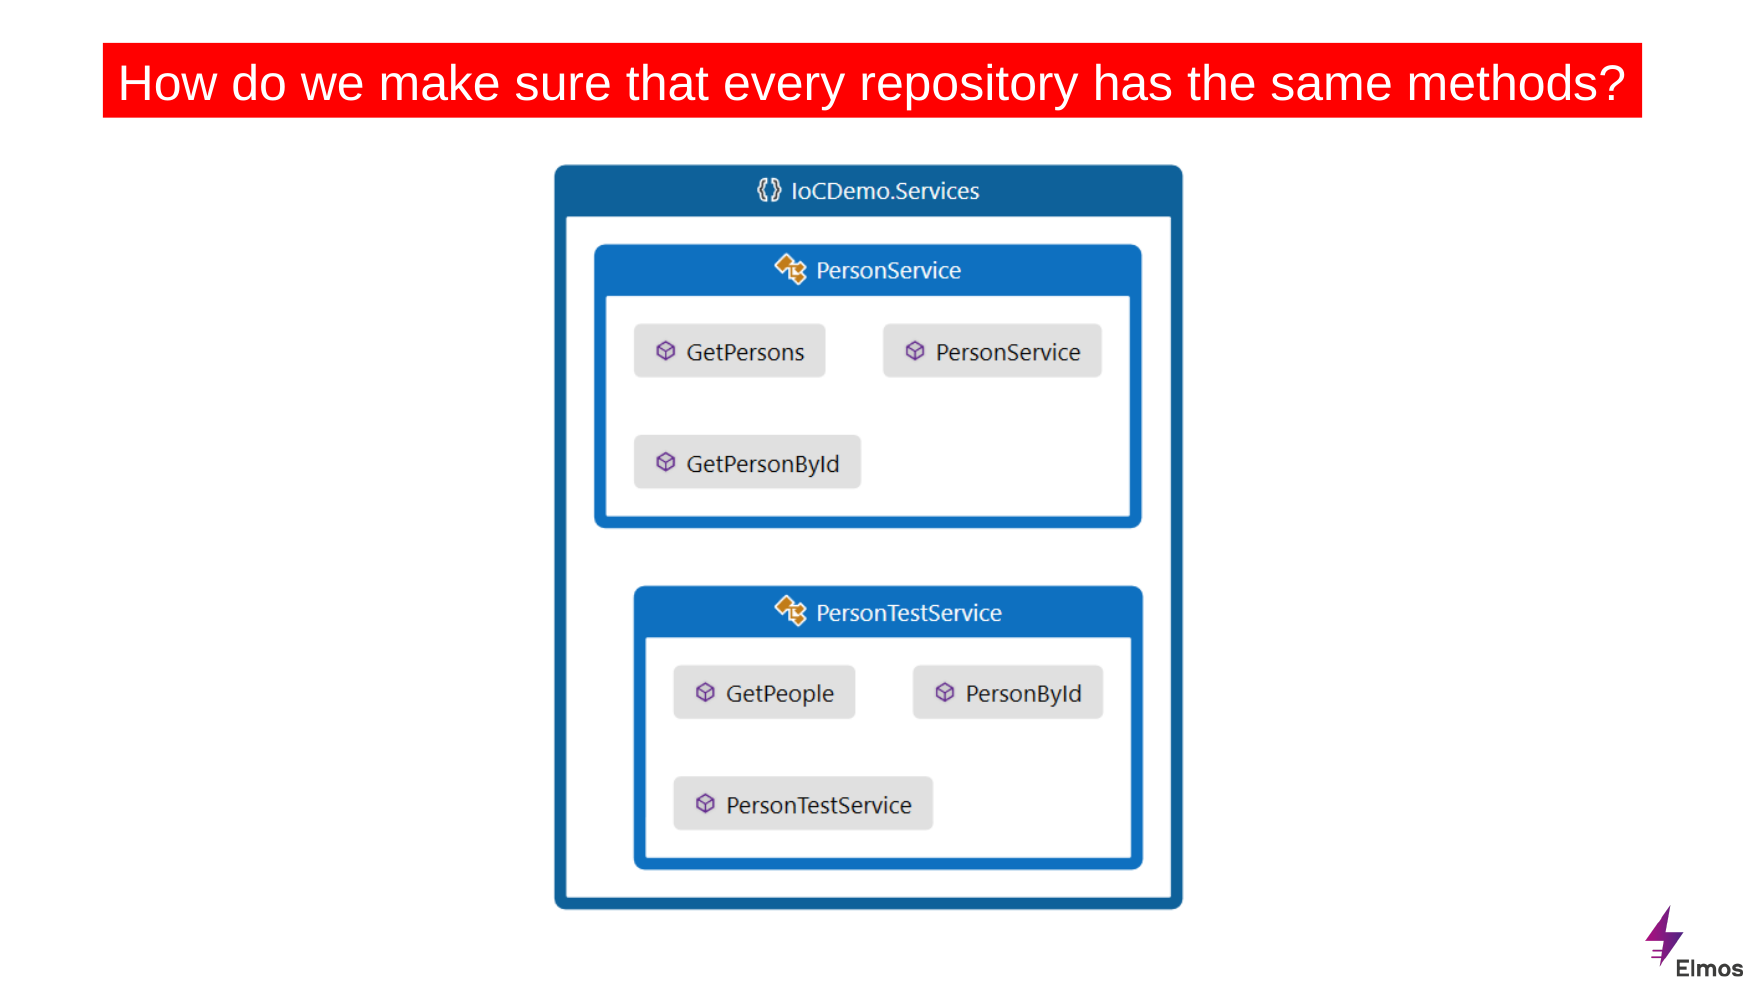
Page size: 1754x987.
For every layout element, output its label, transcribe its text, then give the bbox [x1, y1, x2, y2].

picture [541, 152, 1201, 925]
text_box How do we make sure that every repository has the same methods? [102, 42, 1643, 118]
picture [1645, 905, 1743, 977]
